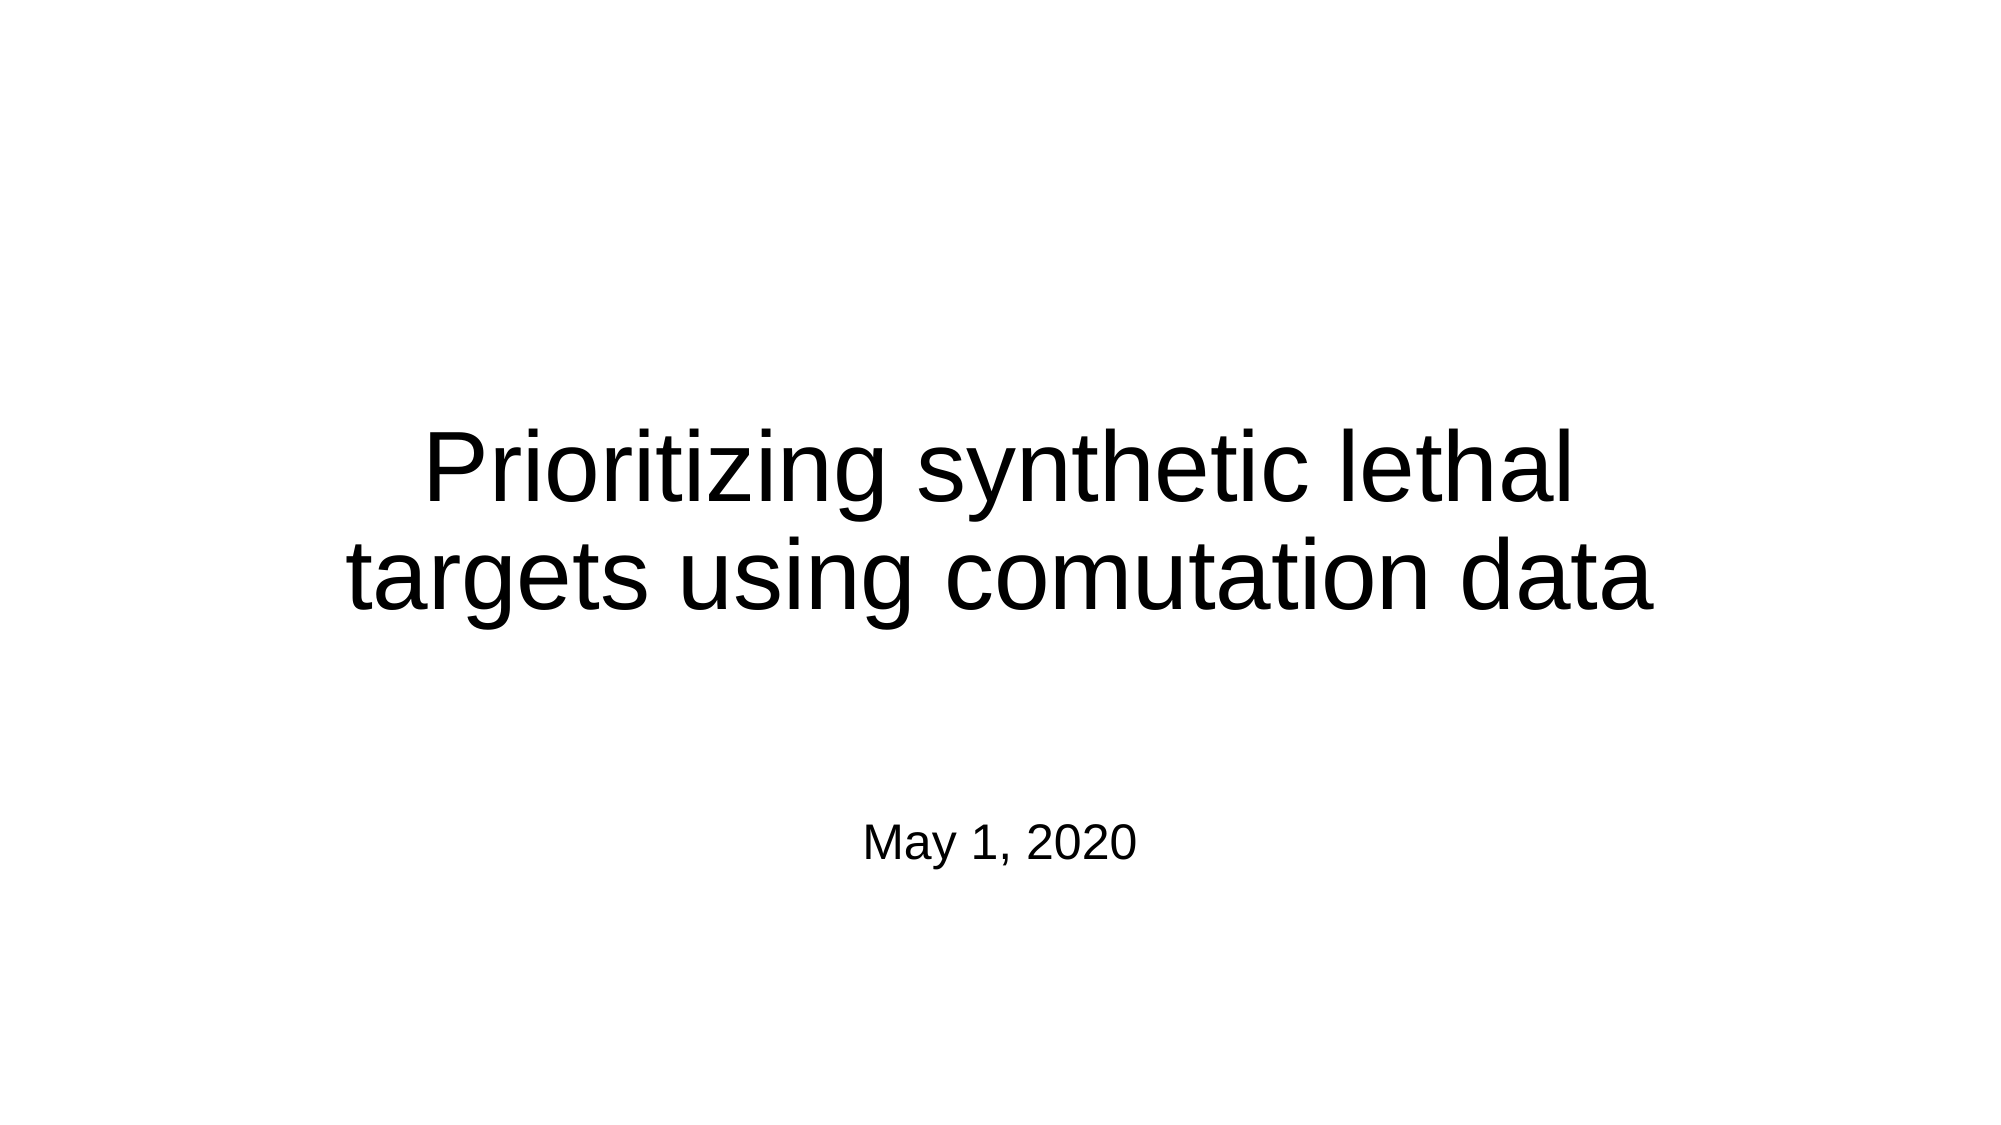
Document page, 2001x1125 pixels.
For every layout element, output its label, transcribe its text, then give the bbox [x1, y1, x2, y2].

subtitle May 1, 2020 [249, 777, 1750, 909]
title Prioritizing synthetic lethal targets using comutation data [249, 366, 1750, 681]
